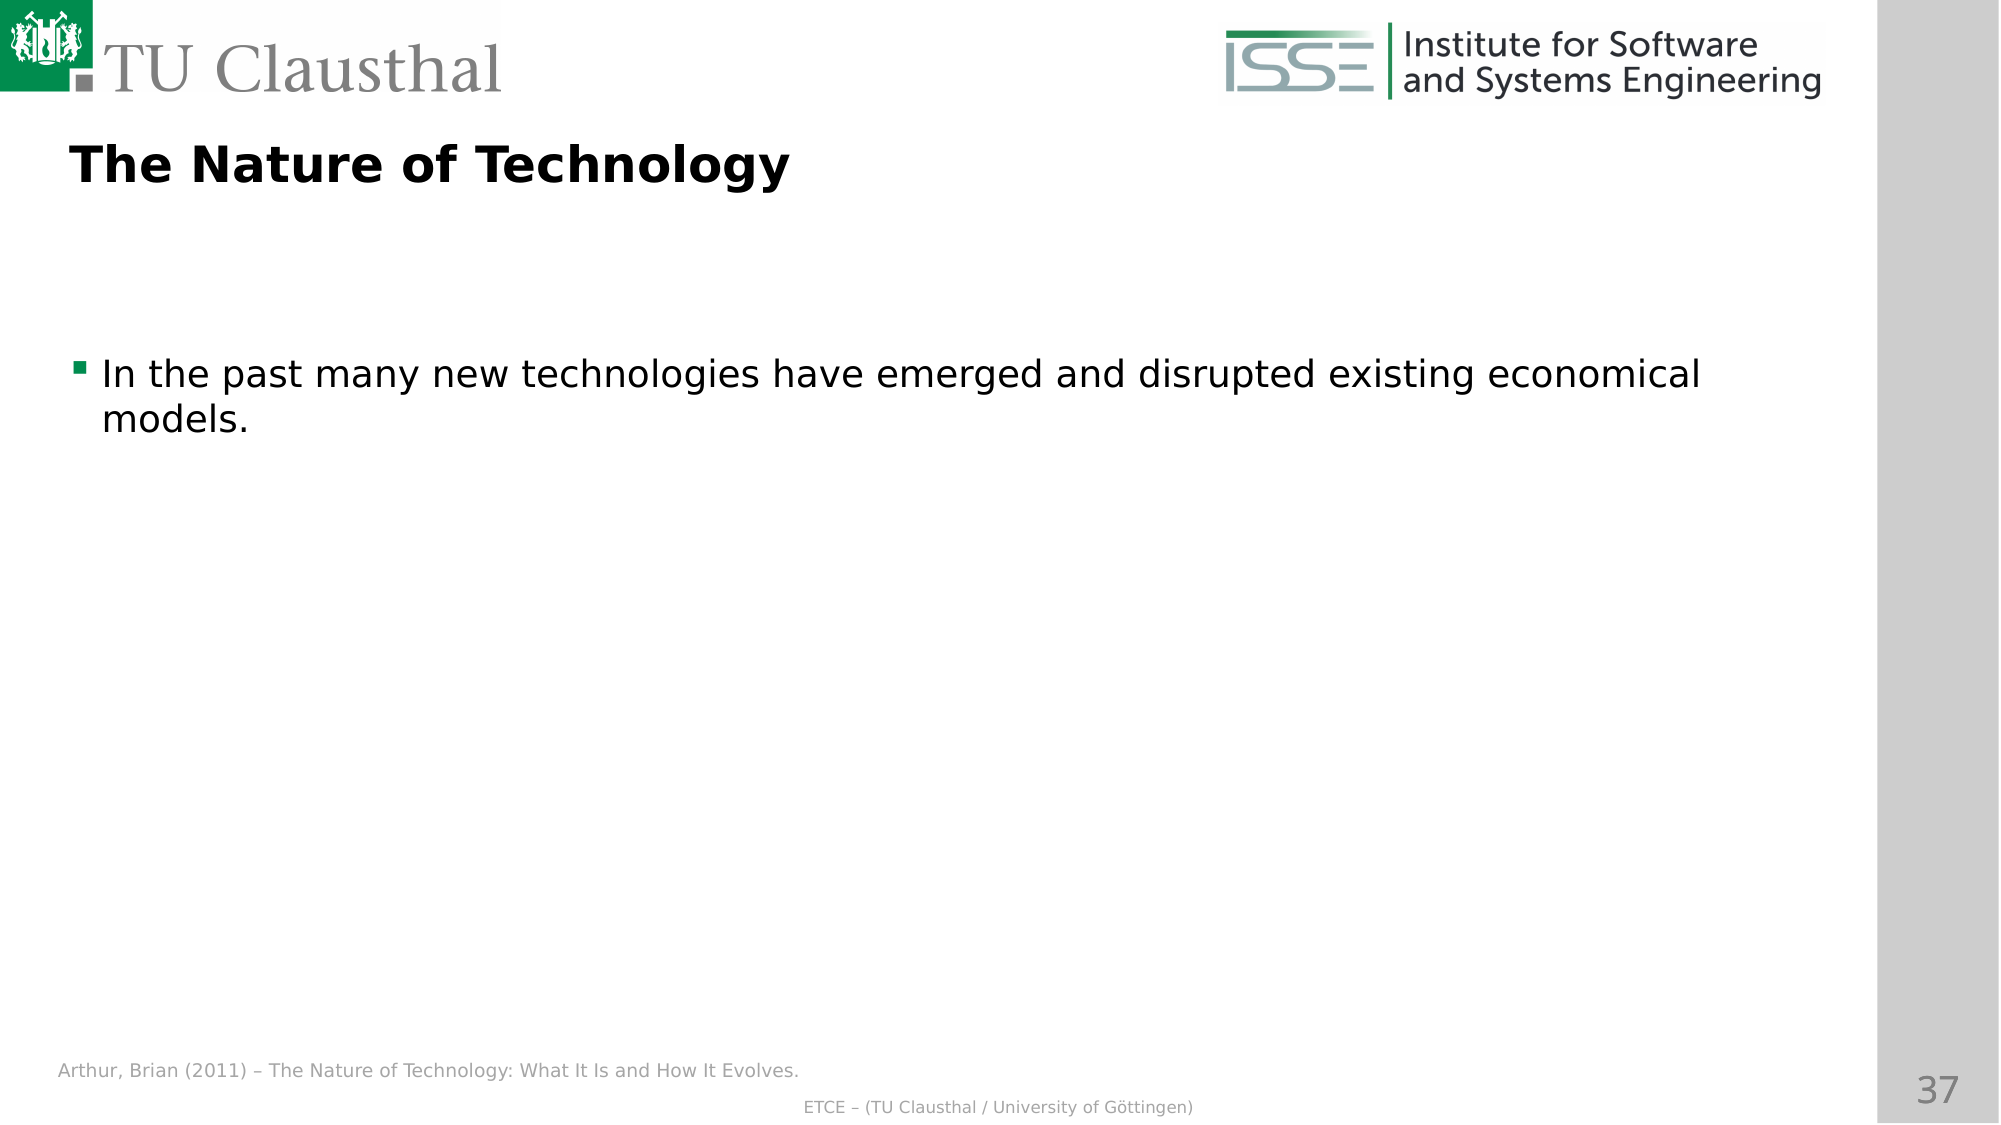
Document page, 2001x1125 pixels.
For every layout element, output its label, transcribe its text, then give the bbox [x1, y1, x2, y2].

text_box The Nature of Technology [54, 125, 1818, 207]
text_box In the past many new technologies have emerged and disrupted existing economical models. [54, 343, 1818, 830]
picture [0, 0, 501, 92]
text_box Arthur, Brian (2011) – The Nature of Technology: What It Is and How It Evolves. [43, 1051, 1105, 1089]
picture [1218, 22, 1826, 106]
